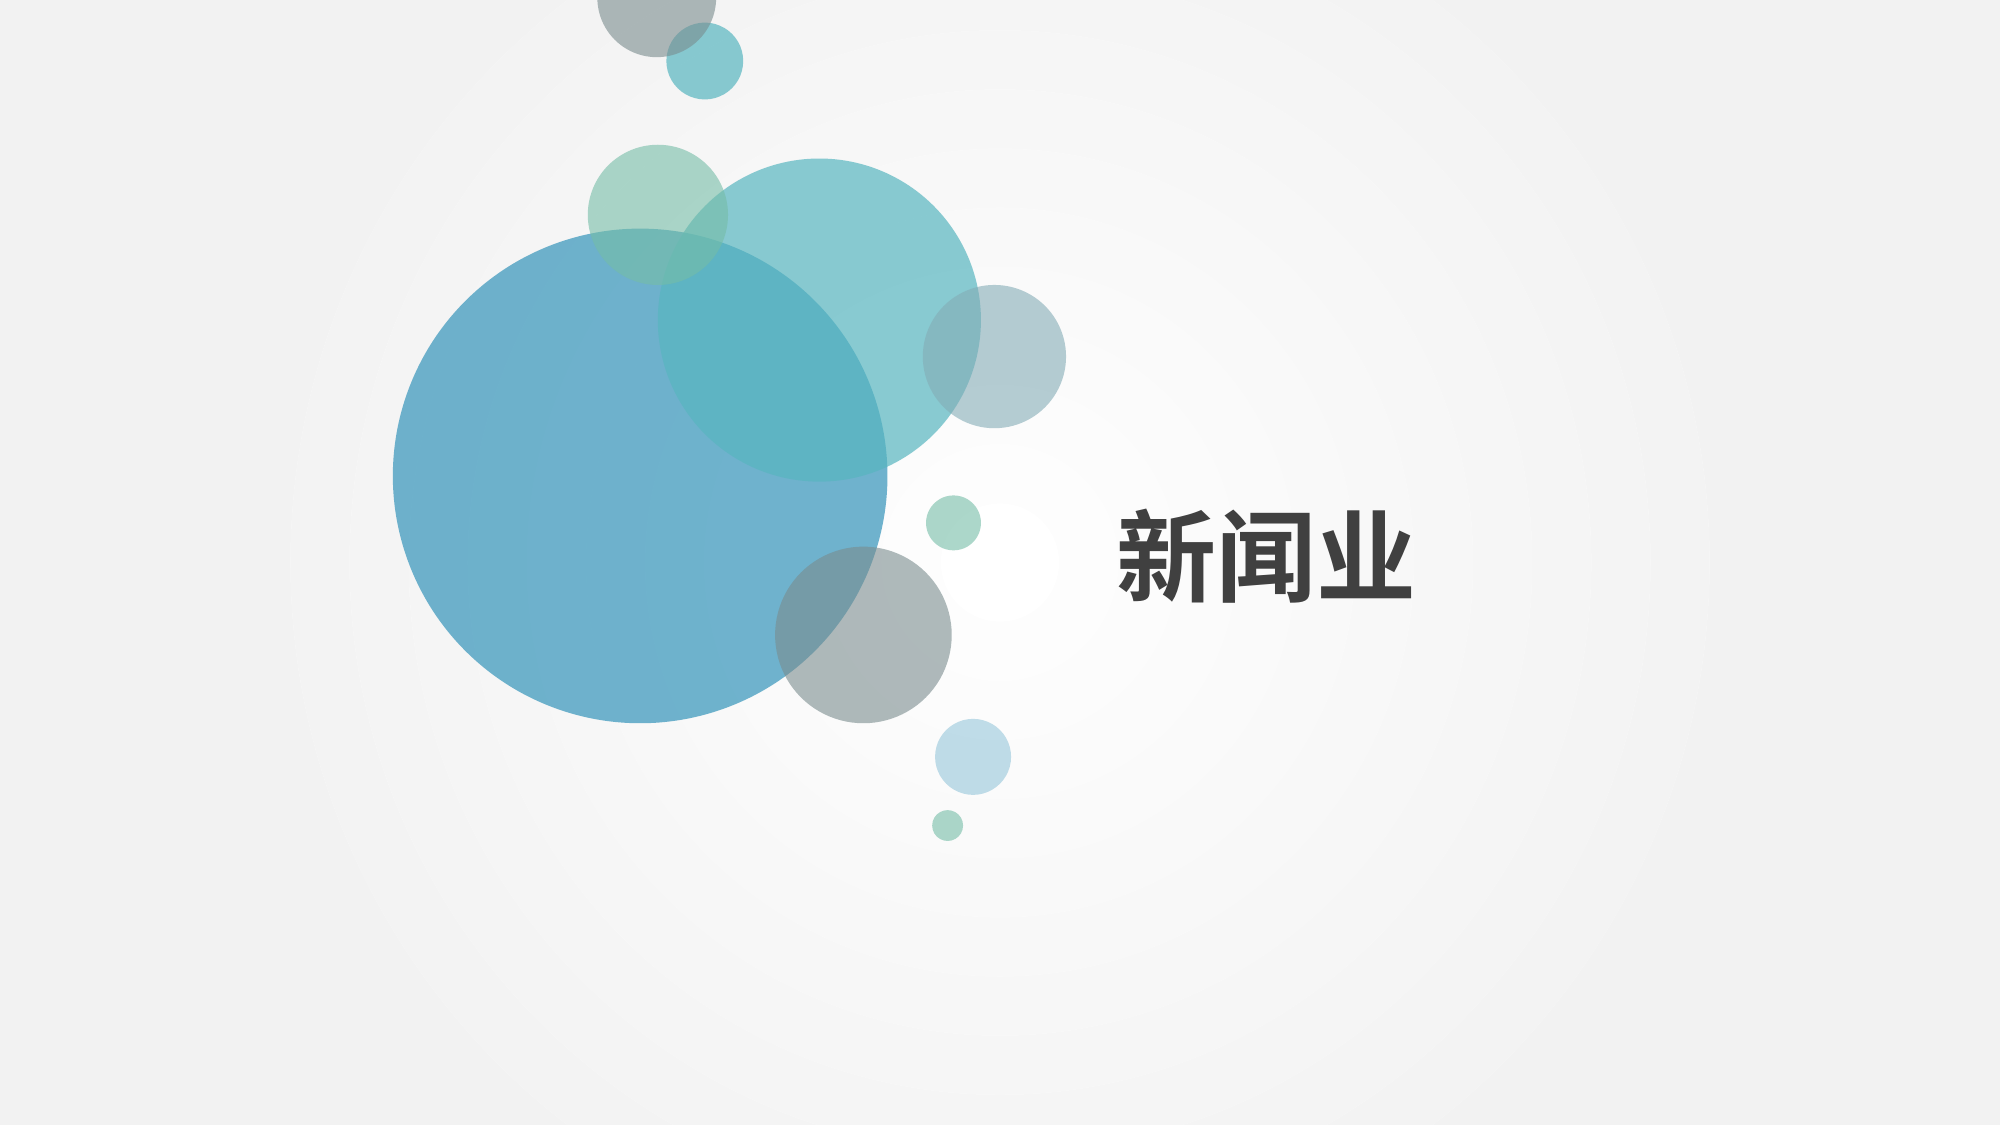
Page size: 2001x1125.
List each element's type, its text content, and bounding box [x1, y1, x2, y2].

list 新闻业 [1101, 501, 1617, 622]
